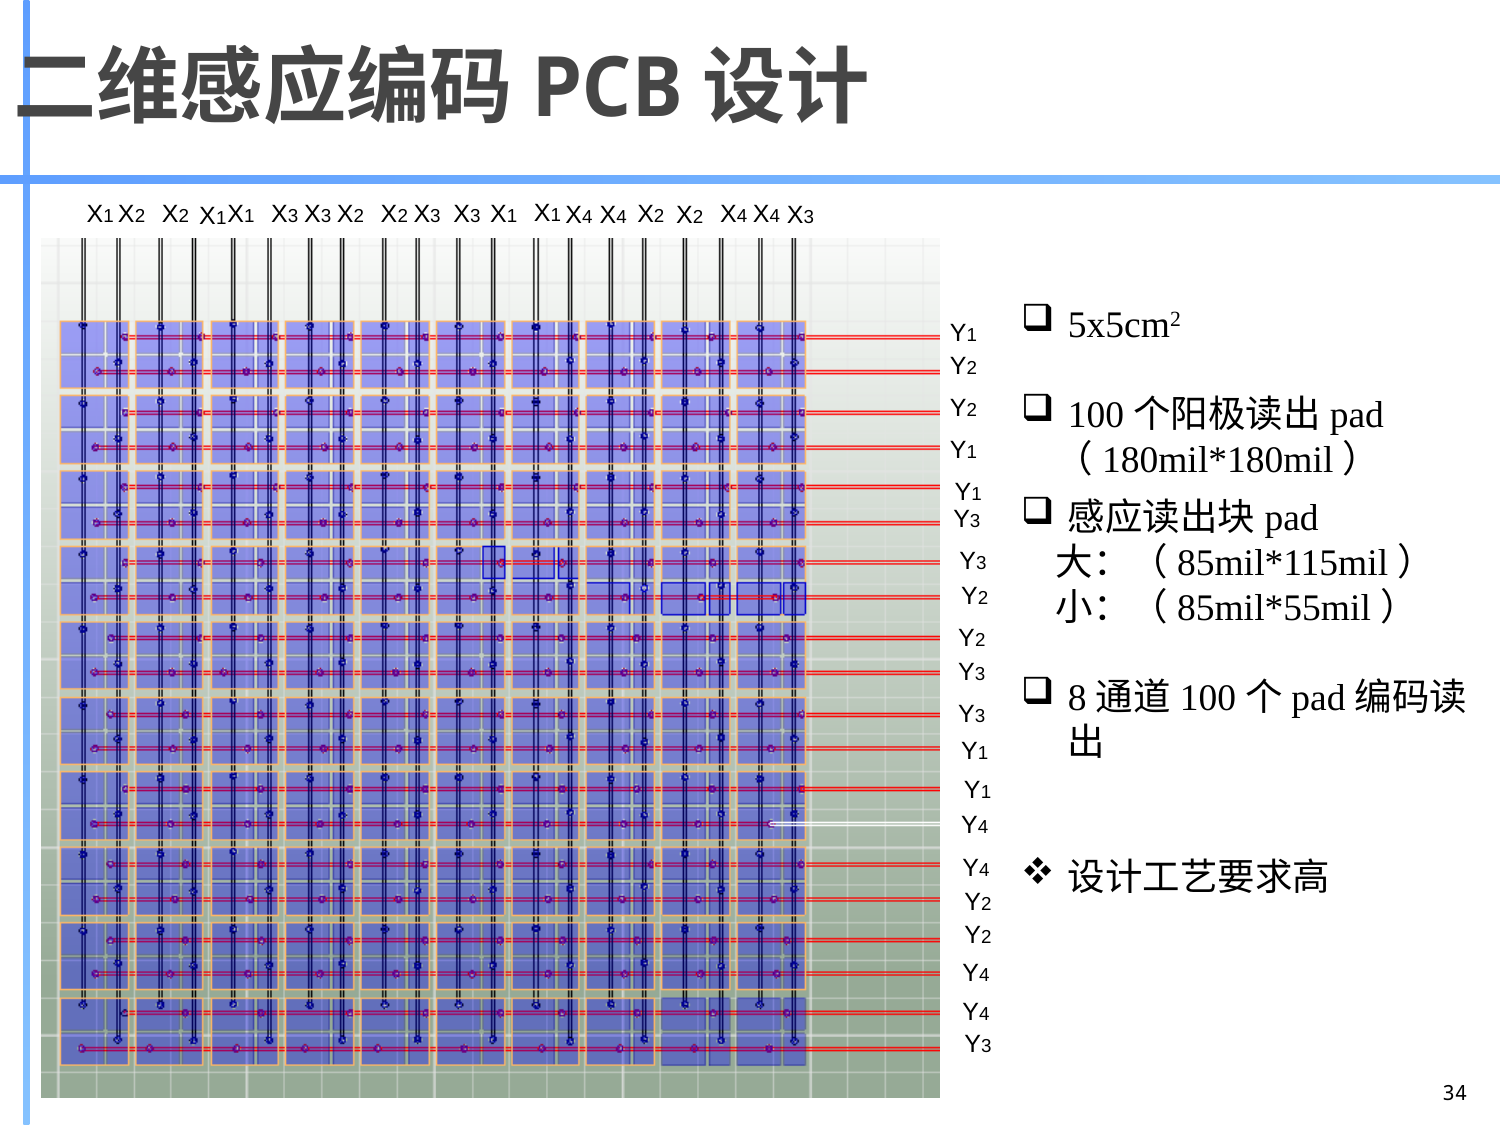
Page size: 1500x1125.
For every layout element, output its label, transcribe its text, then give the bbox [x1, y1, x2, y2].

slide_number 34 [1400, 1055, 1483, 1116]
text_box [41, 188, 1005, 1098]
text_box 二维感应编码PCB设计 [0, 25, 884, 141]
table_cell [844, 176, 853, 183]
text_box 5x5cm2 100个阳极读出pad （180mil*180mil） 感应读出块pad 大：（85mil*115mil） 小：（85mil*55mil） 8通道100个pad编码读出 设计工艺要求高 [1010, 293, 1500, 906]
slide_number 25 [1242, 176, 1249, 183]
